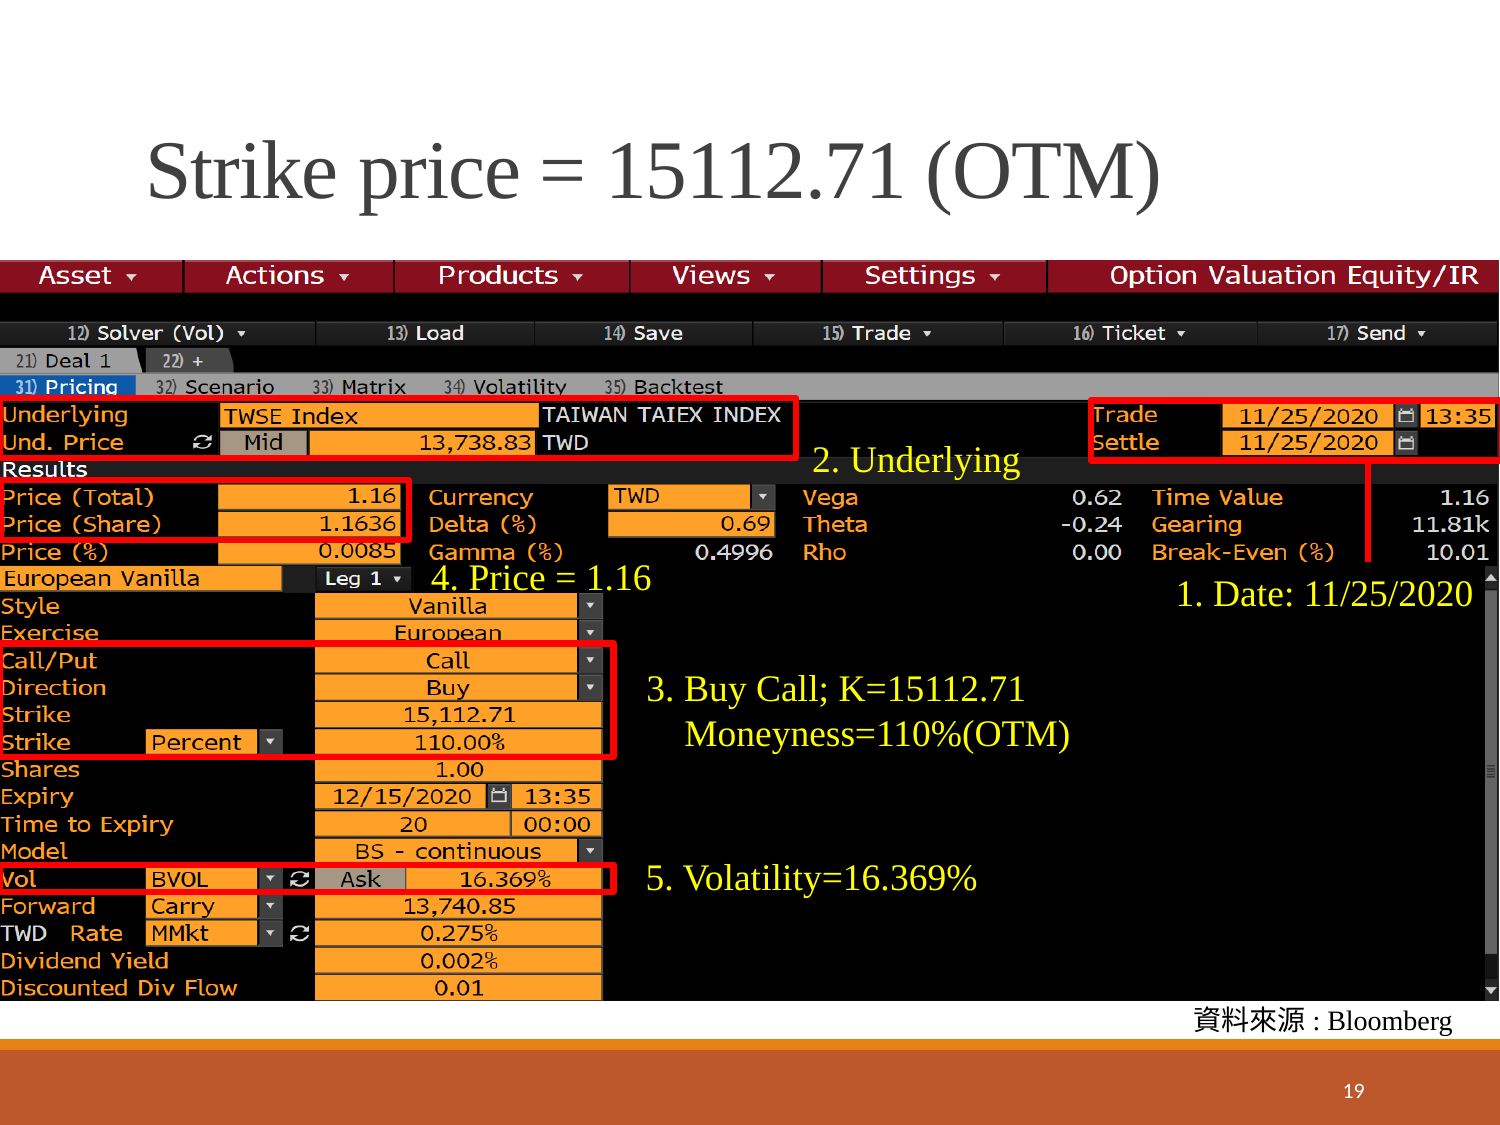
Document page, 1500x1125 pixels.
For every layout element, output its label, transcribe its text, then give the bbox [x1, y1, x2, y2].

title Strike price = 15112.71 (OTM) [130, 90, 1368, 224]
slide_number 19 [1218, 1059, 1380, 1120]
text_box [0, 397, 1089, 908]
text_box 資料來源: Bloomberg [1178, 1009, 1468, 1044]
picture [0, 259, 1500, 1001]
